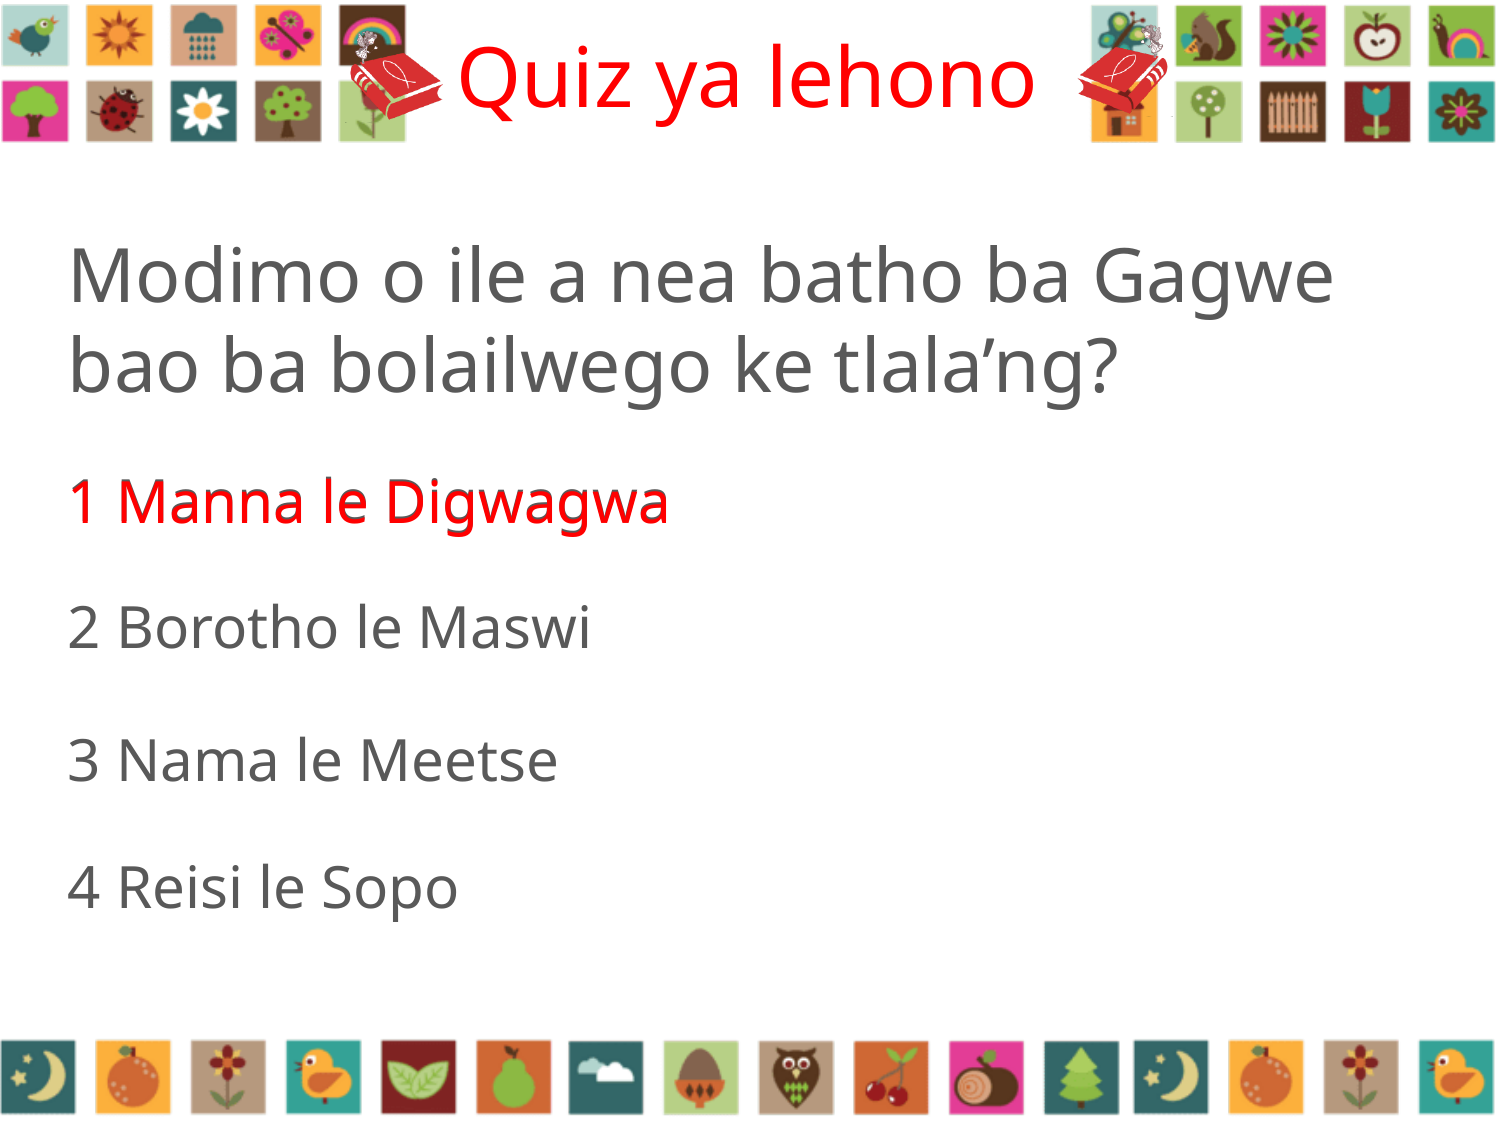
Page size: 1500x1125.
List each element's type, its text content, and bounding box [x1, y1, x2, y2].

text_box Modimo o ile a nea batho ba Gagwe bao ba bolailwego ke tlala’ng? [53, 219, 1436, 415]
text_box 3 Nama le Meetse [53, 716, 1483, 801]
text_box 1 Manna le Digwagwa [53, 457, 1483, 543]
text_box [0, 1028, 1500, 1118]
text_box 4 Reisi le Sopo [53, 842, 1483, 928]
text_box Quiz ya lehono [427, 16, 1078, 131]
picture [1046, 3, 1500, 150]
text_box 2 Borotho le Maswi [53, 582, 1436, 668]
picture [0, 3, 475, 150]
